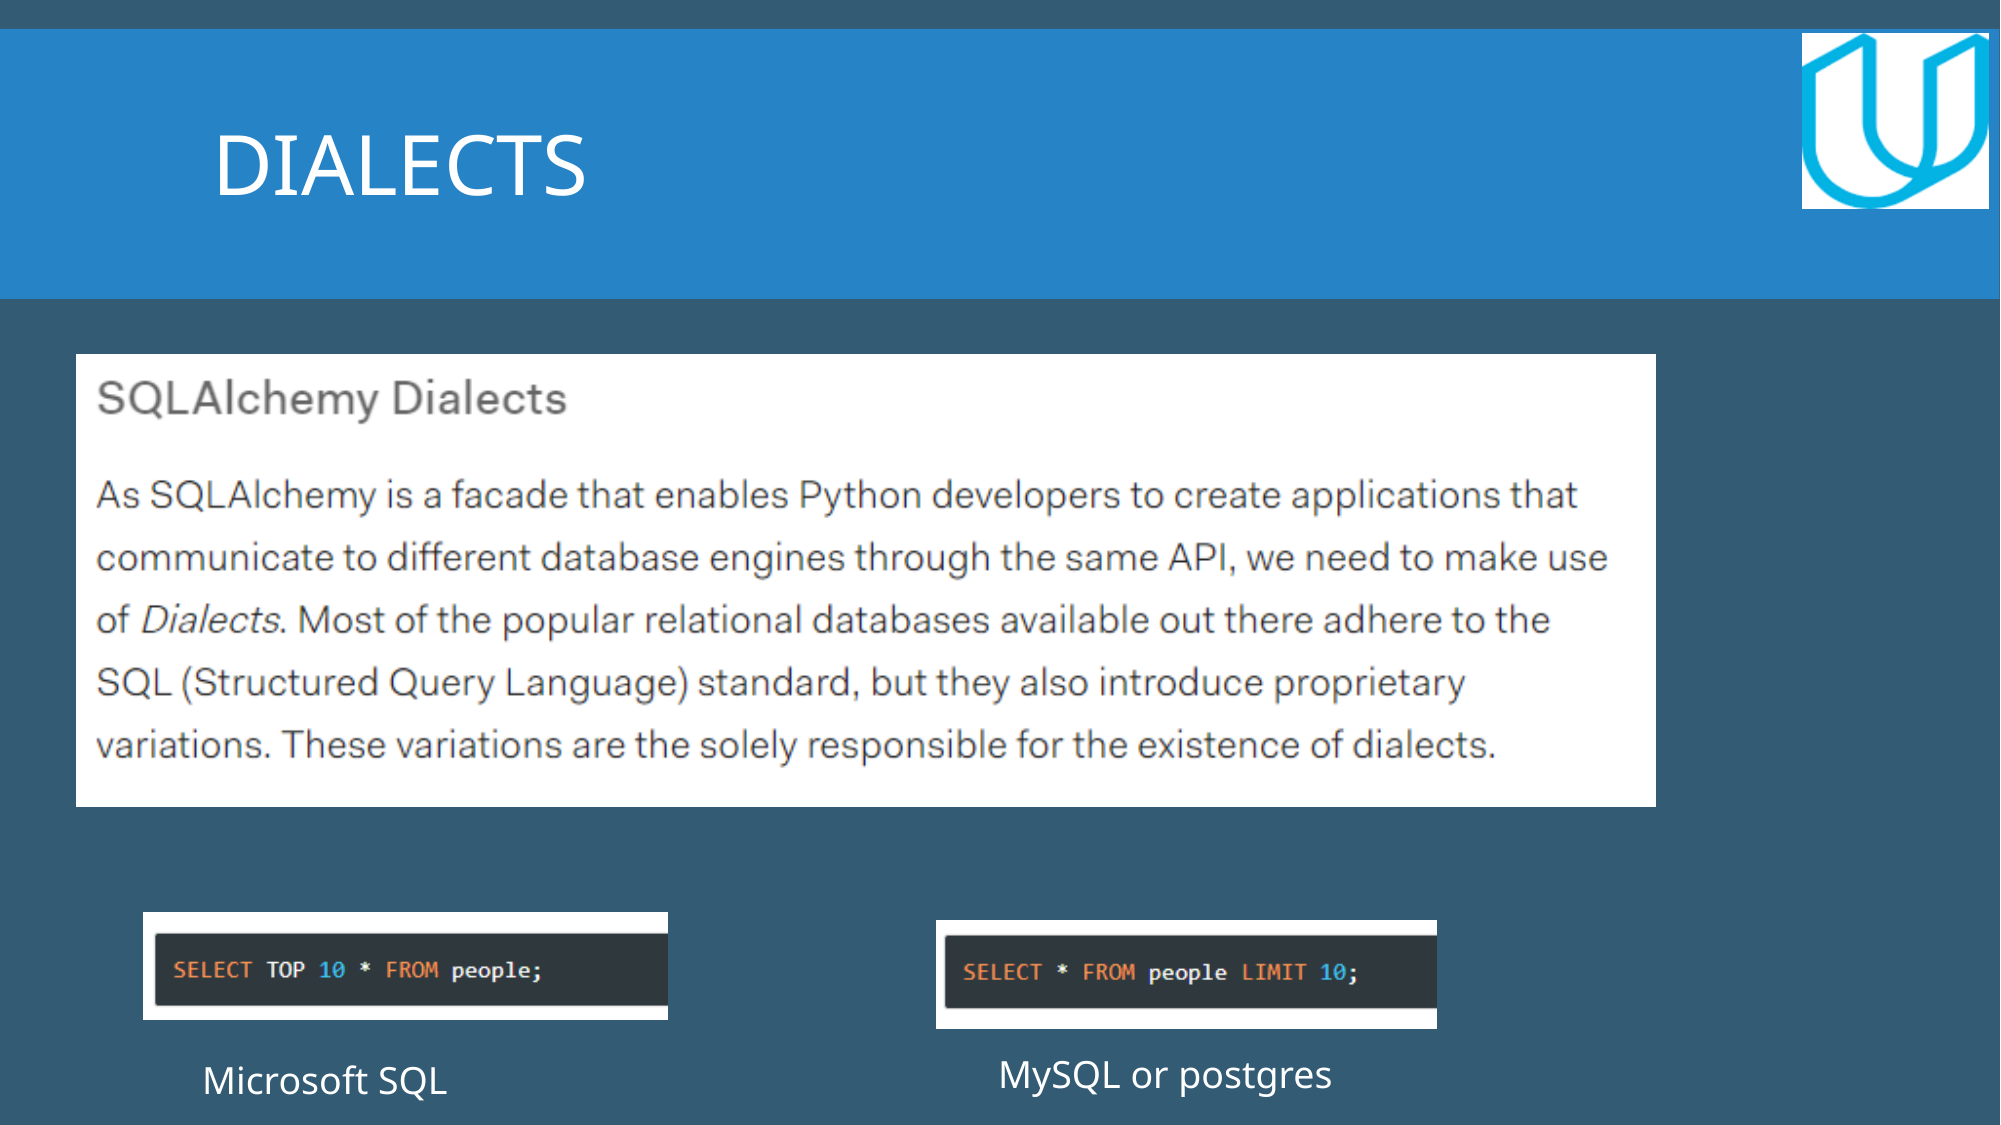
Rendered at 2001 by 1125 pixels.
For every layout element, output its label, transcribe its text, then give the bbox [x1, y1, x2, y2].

title dialects [197, 46, 1803, 295]
text_box Microsoft SQL [187, 1049, 463, 1110]
picture [1745, 27, 2000, 210]
picture [935, 920, 1437, 1029]
text_box MySQL or postgres [983, 1044, 1348, 1104]
picture [1933, 47, 1974, 167]
picture [76, 353, 1656, 807]
picture [1816, 47, 1912, 197]
picture [143, 911, 668, 1021]
